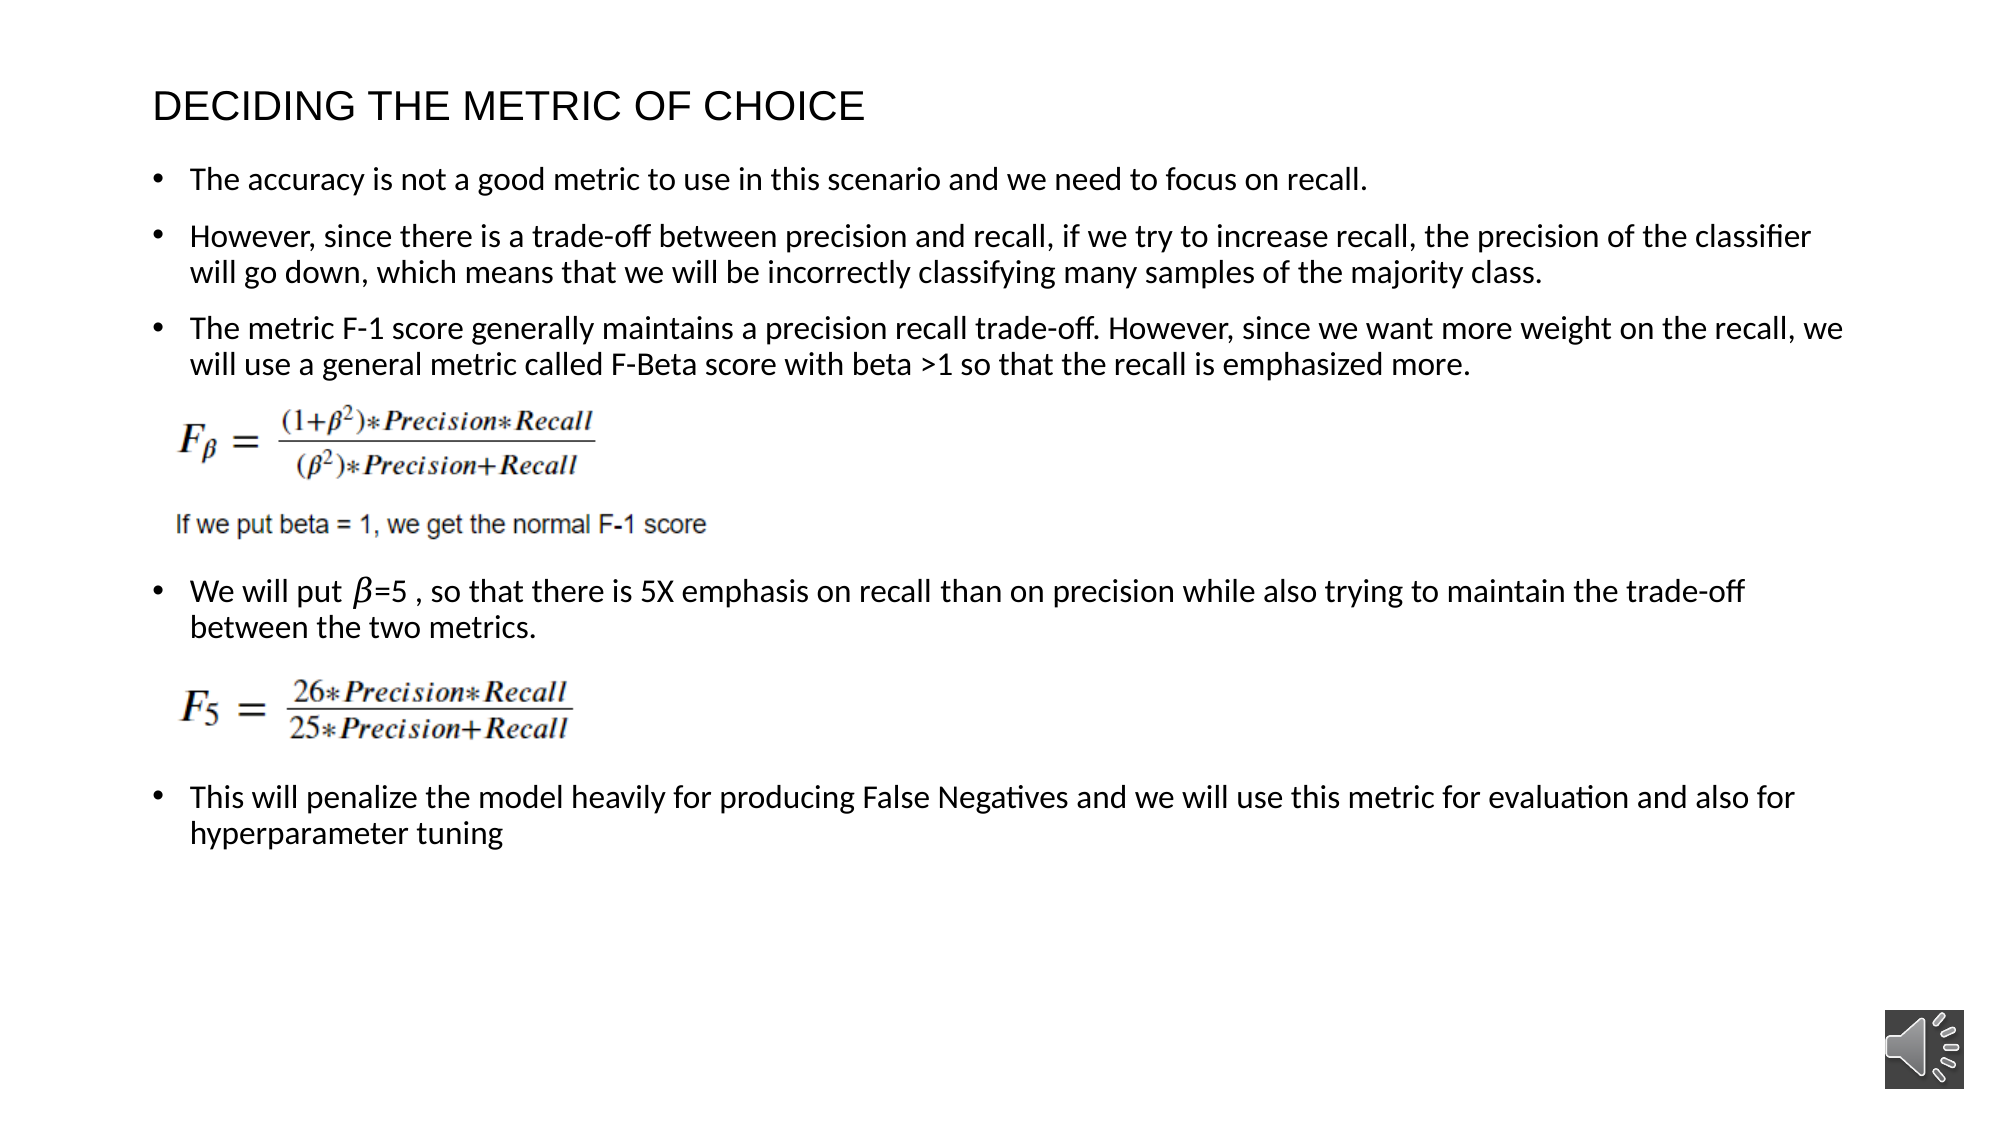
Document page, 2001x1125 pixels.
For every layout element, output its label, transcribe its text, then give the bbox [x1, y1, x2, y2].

picture [137, 656, 1421, 756]
picture [154, 383, 779, 563]
title DECIDING THE METRIC OF CHOICE [137, 59, 1863, 154]
list The accuracy is not a good metric to use in this scenario and we need to focus on recall. However, since there is a trade-off between precision and recall, if we try to increase recall, the precision of the classifier will go down, which means that we will be incorrectly classifying many samples of the majority class. The metric F-1 score generally maintains a precision recall trade-off. However, since we want more weight on the recall, we will use a general metric called F-Beta score with beta >1 so that the recall is emphasized more. We will put 𝛽=5 , so that there is 5X emphasis on recall than on precision while also trying to maintain the trade-off between the two metrics. This will penalize the model heavily for producing False Negatives and we will use this metric for evaluation and also for hyperparameter tuning [137, 154, 1863, 1014]
picture [1884, 1009, 1965, 1090]
